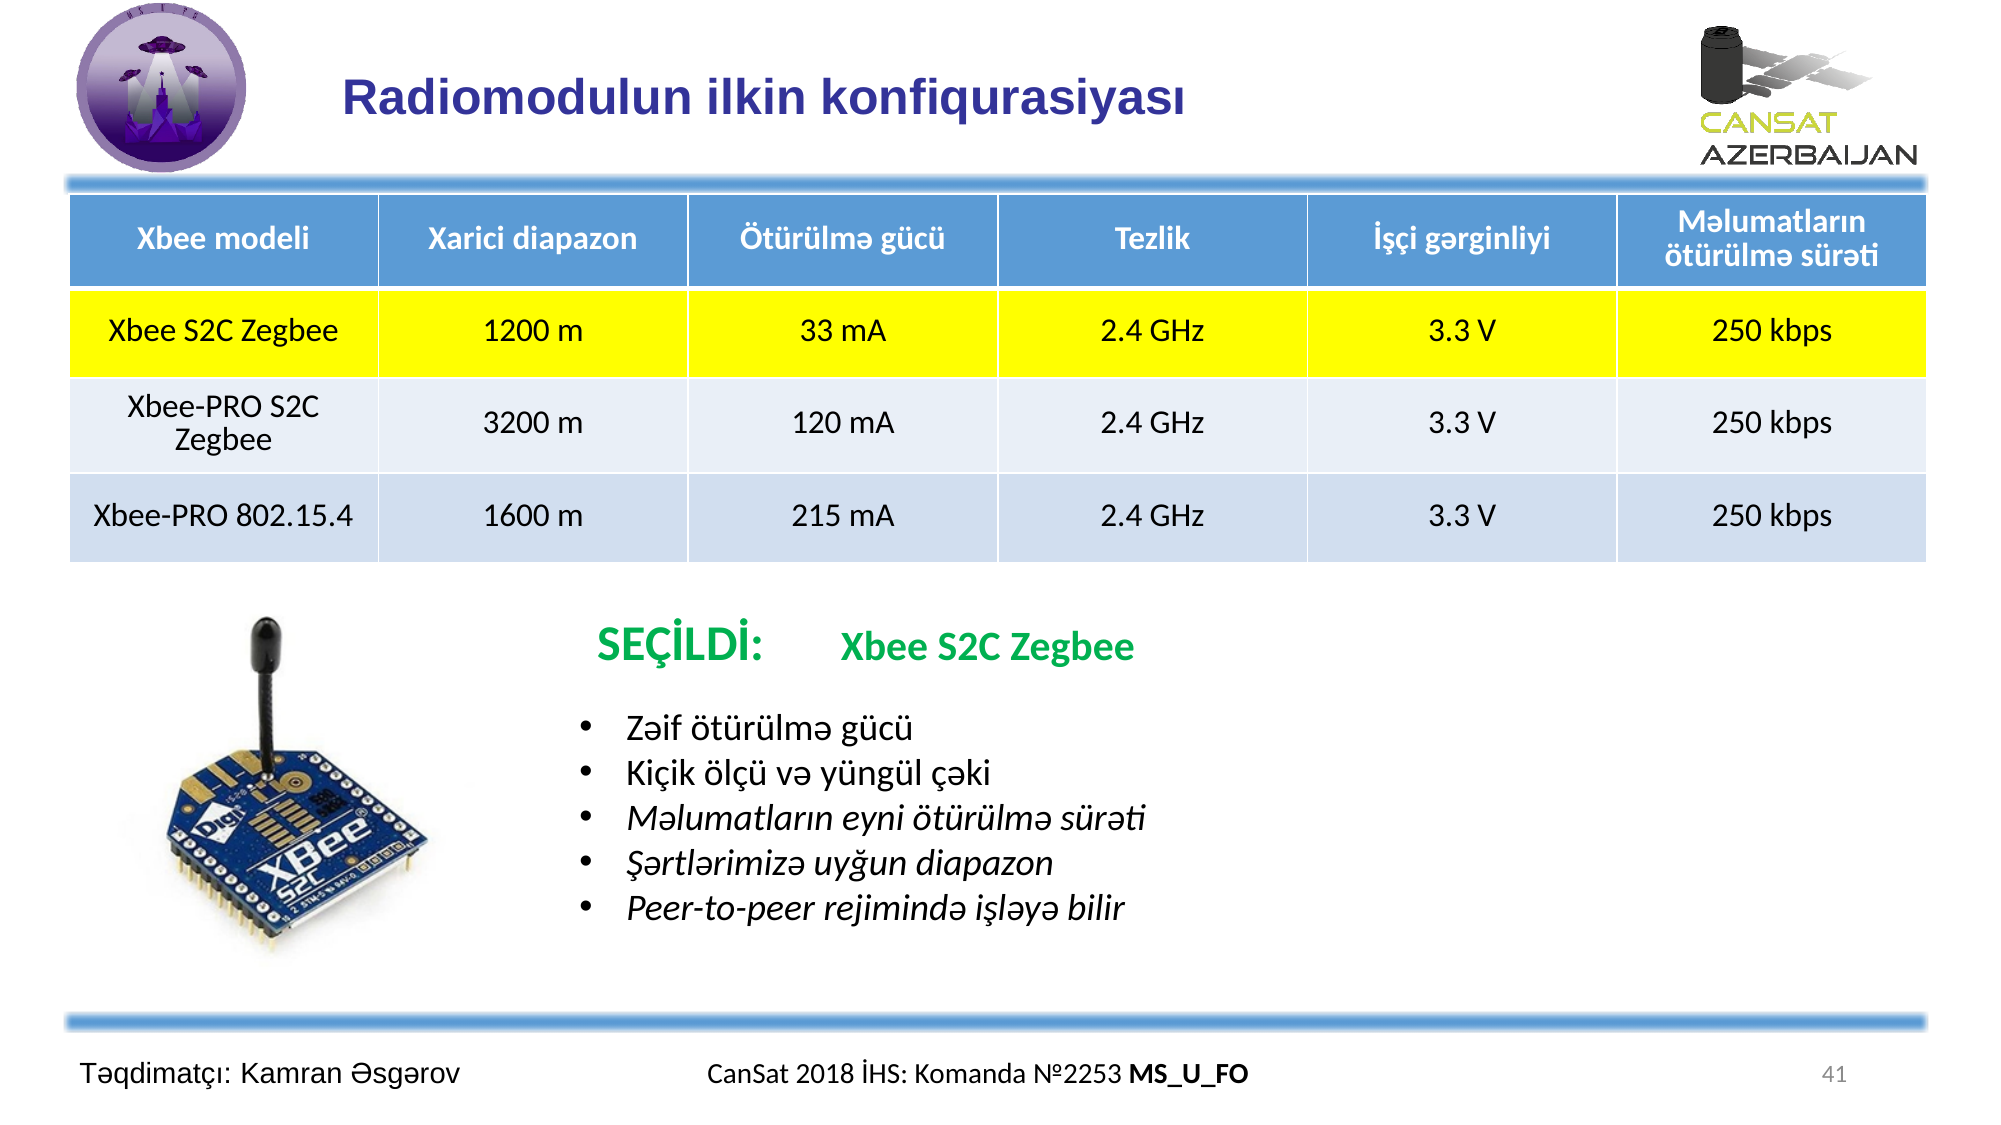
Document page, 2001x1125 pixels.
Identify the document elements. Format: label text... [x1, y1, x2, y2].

table_header Məlumatların ötürülmə sürəti [1618, 195, 1926, 286]
table_cell 2.4 GHz [999, 474, 1307, 562]
table_header Xarici diapazon [379, 195, 687, 286]
picture [1619, 0, 2000, 217]
text_box [71, 1020, 1921, 1025]
text_box SEÇİLDİ: Xbee S2C Zegbee [583, 602, 1203, 678]
table_cell 215 mA [689, 474, 997, 562]
table_cell 250 kbps [1618, 291, 1926, 377]
table_cell 120 mA [689, 379, 997, 472]
table_cell 250 kbps [1618, 474, 1926, 562]
slide_number 41 [1412, 1042, 1863, 1103]
picture [72, 0, 250, 177]
table_cell 3.3 V [1308, 291, 1616, 377]
text_box CanSat 2018 İHS: Komanda №2253 MS_U_FO [692, 1047, 1308, 1098]
table_header Xbee modeli [70, 195, 378, 286]
table_cell Xbee-PRO 802.15.4 [70, 474, 378, 562]
table_header Ötürülmə gücü [689, 195, 997, 286]
table_cell 3.3 V [1308, 474, 1616, 562]
picture [86, 601, 483, 982]
table_cell 3.3 V [1308, 379, 1616, 472]
table_cell 1600 m [379, 474, 687, 562]
text_box Təqdimatçı: Kamran Əsgərov [64, 1047, 507, 1098]
table_cell 2.4 GHz [999, 379, 1307, 472]
table_header İşçi gərginliyi [1308, 195, 1616, 286]
table_cell 2.4 GHz [999, 291, 1307, 377]
table_cell Xbee S2C Zegbee [70, 291, 378, 377]
table_header Tezlik [999, 195, 1307, 286]
text_box [71, 182, 1619, 187]
table_cell 250 kbps [1618, 379, 1926, 472]
table_cell 1200 m [379, 291, 687, 377]
table_cell 3200 m [379, 379, 687, 472]
text_box Radiomodulun ilkin konfiqurasiyası [300, 25, 1619, 164]
table_cell Xbee-PRO S2C Zegbee [70, 379, 378, 472]
text_box Zəif ötürülmə gücü Kiçik ölçü və yüngül çəki Məlumatların eyni ötürülmə sürəti Şərtlərimizə uyğun diapazon Peer-to-peer rejimində işləyə bilir [564, 695, 1924, 936]
table_cell 33 mA [689, 291, 997, 377]
